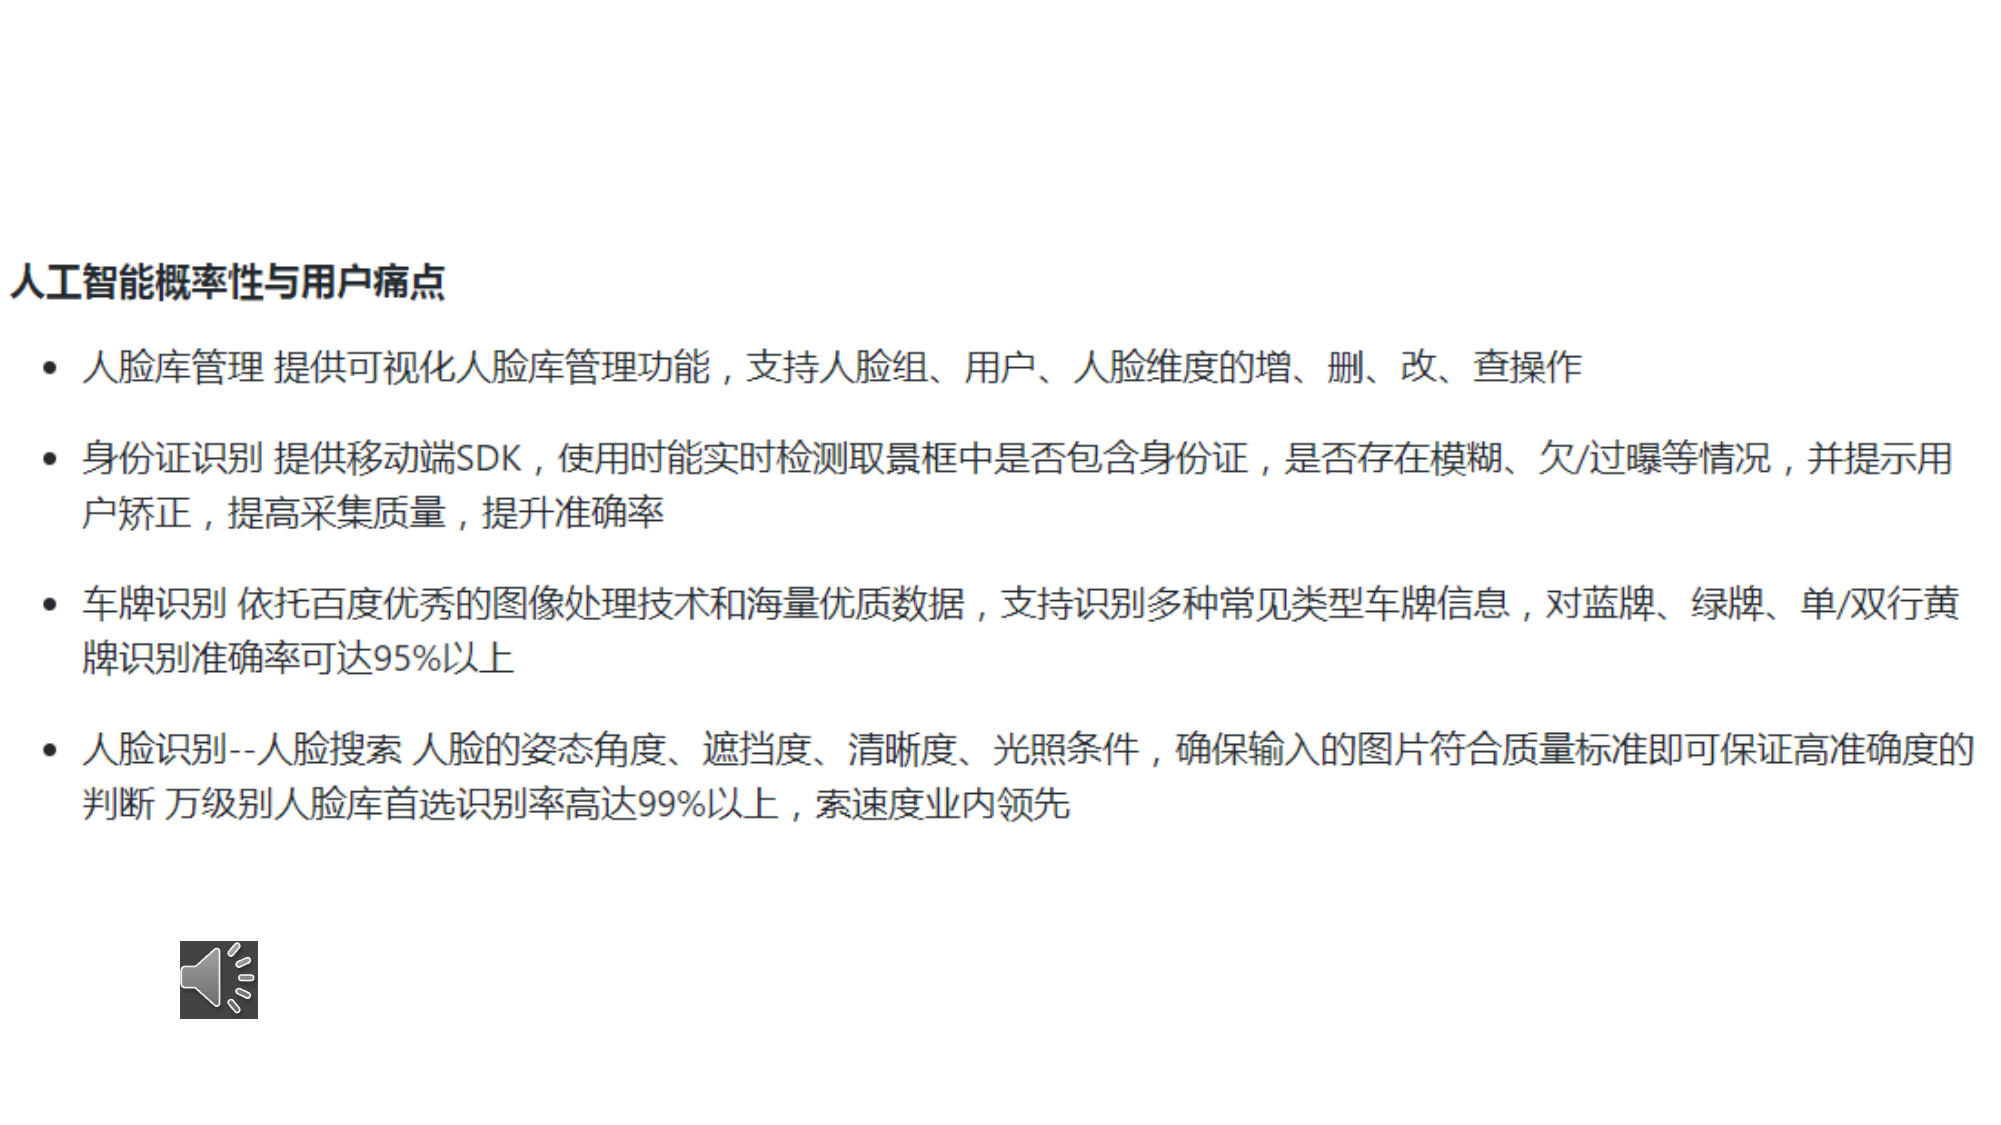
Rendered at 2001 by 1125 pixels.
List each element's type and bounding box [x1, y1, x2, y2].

picture [0, 216, 2000, 884]
picture [179, 940, 260, 1020]
